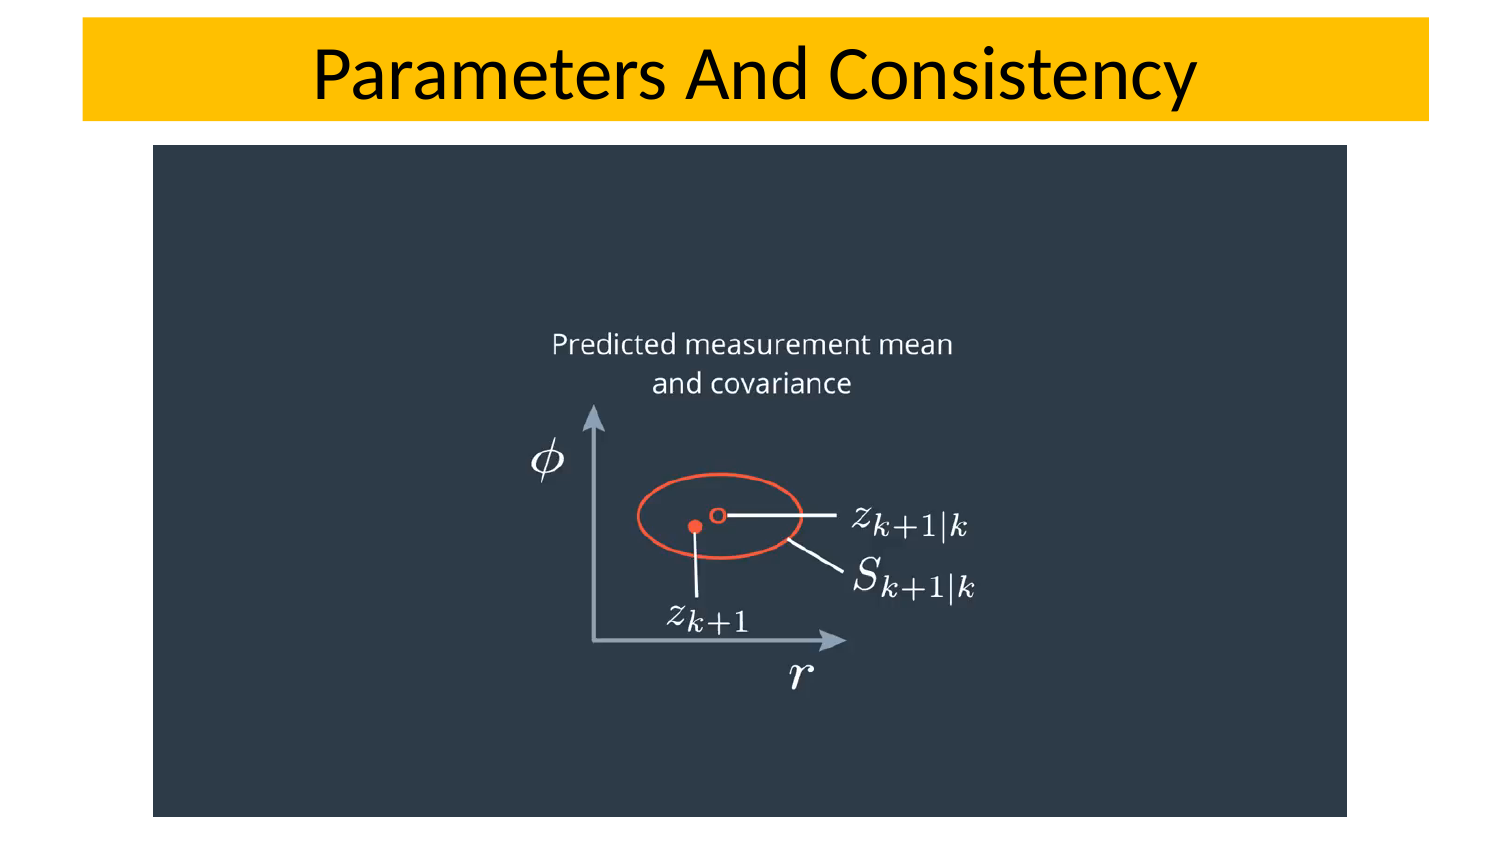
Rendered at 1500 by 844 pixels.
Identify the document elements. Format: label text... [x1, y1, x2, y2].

picture [152, 145, 1348, 818]
text_box Parameters And Consistency [82, 17, 1429, 122]
